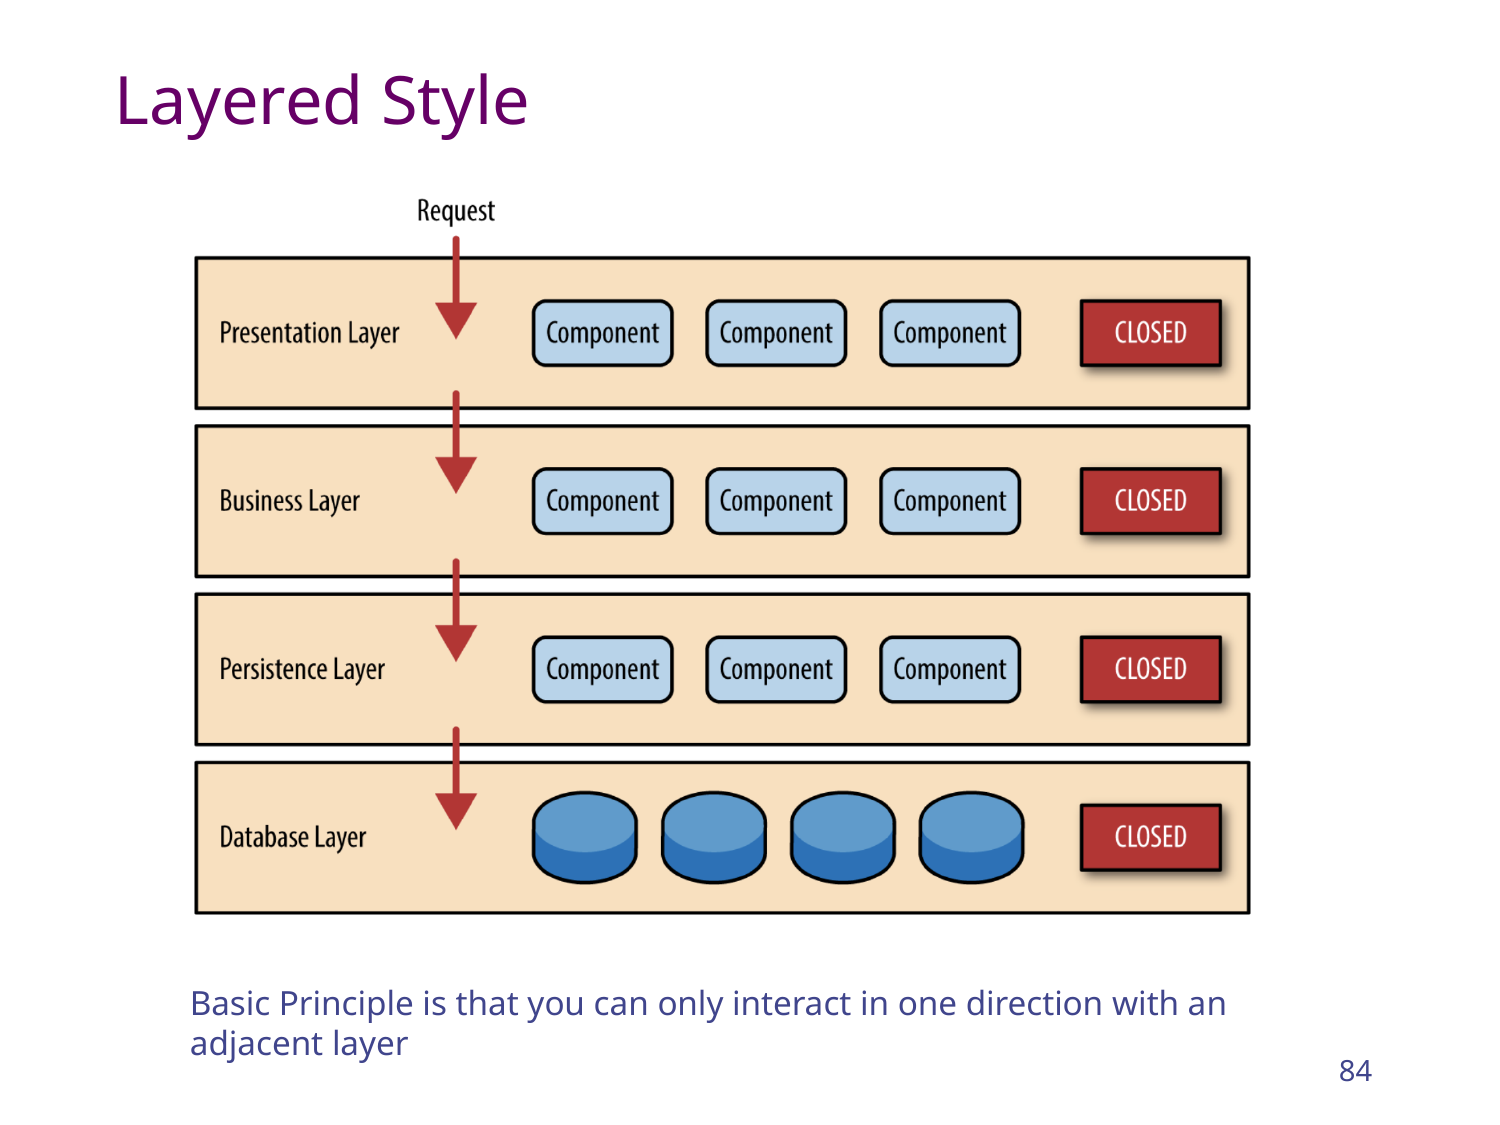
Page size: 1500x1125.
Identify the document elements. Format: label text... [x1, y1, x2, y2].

title Layered Style [99, 50, 1375, 238]
slide_number 84 [1074, 1025, 1388, 1100]
picture [124, 174, 1288, 951]
text_box Basic Principle is that you can only interact in one direction with an adjacent layer [174, 974, 1263, 1070]
